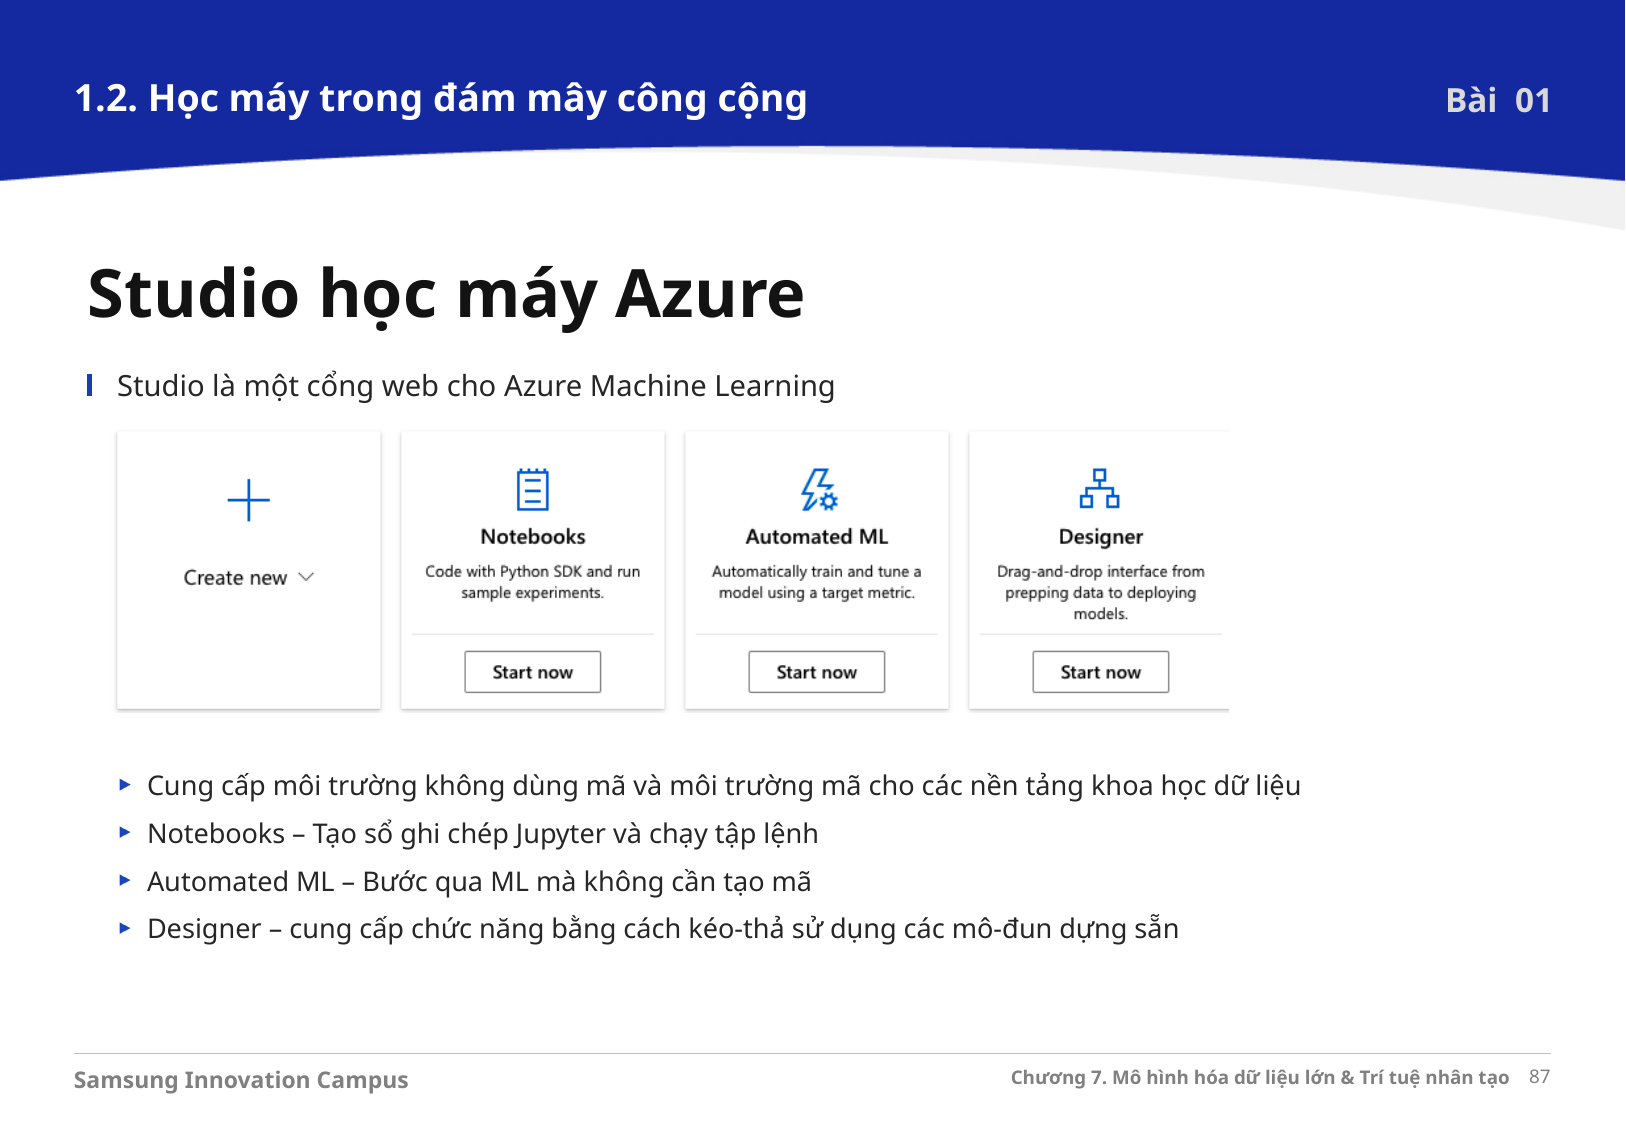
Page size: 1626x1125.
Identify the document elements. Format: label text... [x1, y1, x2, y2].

list Studio học máy Azure [87, 249, 1531, 331]
list 1.2. Học máy trong đám mây công cộng [73, 73, 980, 119]
list Bài 01 [1423, 79, 1554, 120]
picture [0, 0, 1625, 1125]
list Studio là một cổng web cho Azure Machine Learning Cung cấp môi trường không dùng mã và môi trường mã cho các nền tảng khoa học dữ liệu Notebooks – Tạo sổ ghi chép Jupyter và chạy tập lệnh Automated ML – Bước qua ML mà không cần tạo mã Designer – cung cấp chức năng bằng cách kéo-thả sử dụng các mô-đun dựng sẵn [87, 365, 1531, 802]
